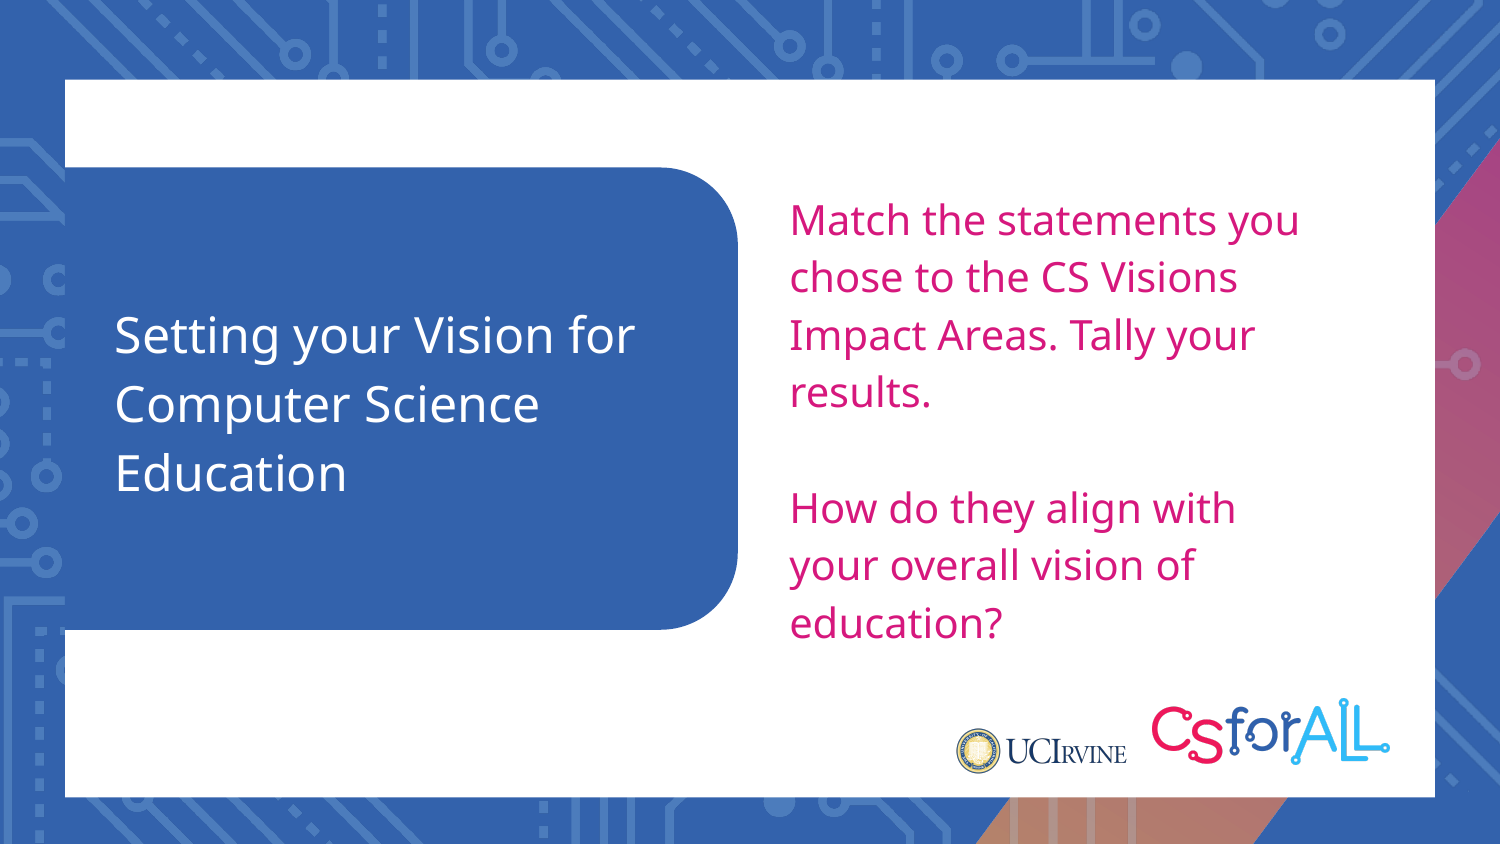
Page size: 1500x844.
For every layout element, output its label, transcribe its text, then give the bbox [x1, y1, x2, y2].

list Match the statements you chose to the CS Visions Impact Areas. Tally your results. How do they align with your overall vision of education? [774, 171, 1332, 643]
picture [956, 728, 1127, 774]
picture [1152, 698, 1390, 765]
text_box [64, 167, 738, 630]
title Setting your Vision for Computer Science Education [99, 279, 716, 482]
